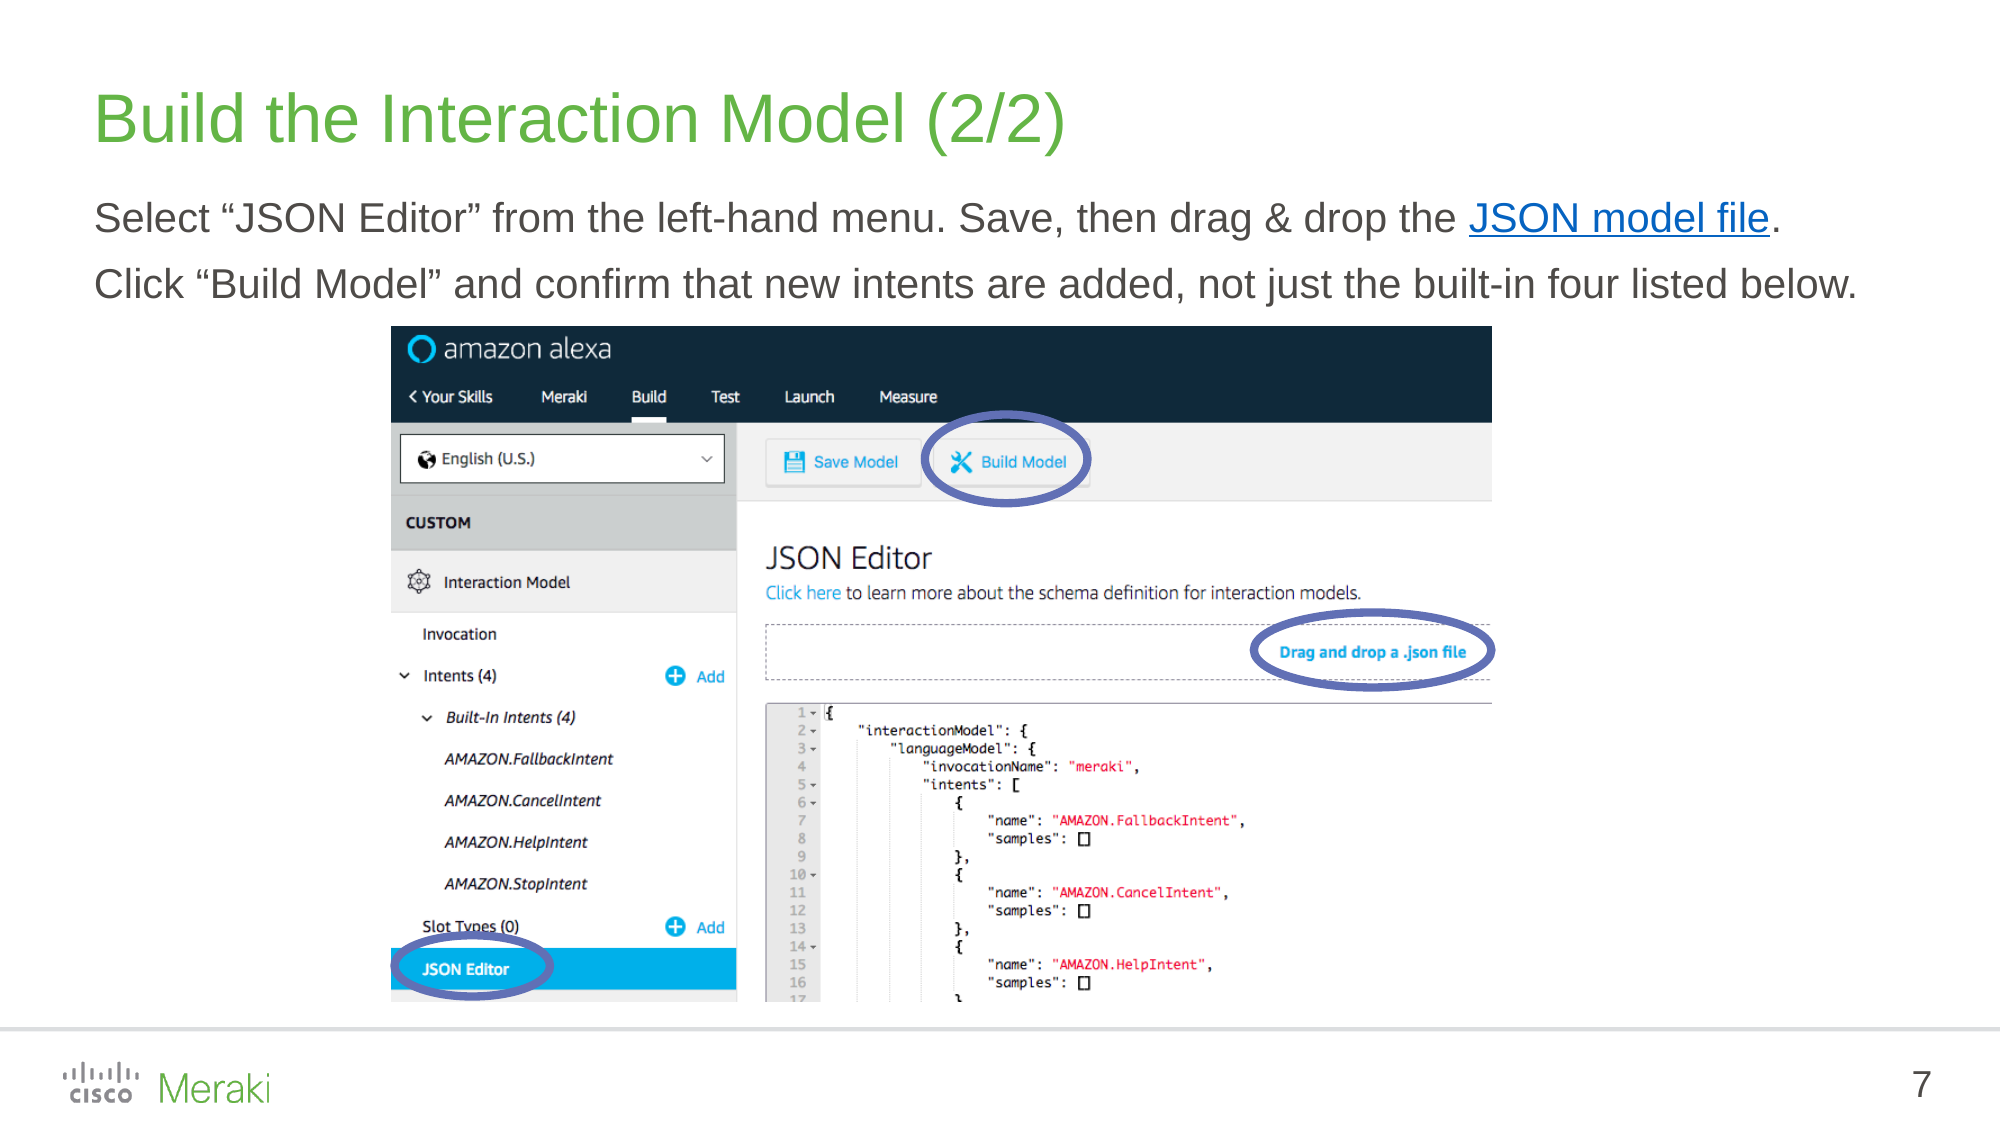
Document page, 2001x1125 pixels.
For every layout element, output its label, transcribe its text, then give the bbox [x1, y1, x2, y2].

list Select “JSON Editor” from the left-hand menu. Save, then drag & drop the JSON model file. Click “Build Model” and confirm that new intents are added, not just the built-in four listed below. [79, 189, 1938, 997]
slide_number 7 [1896, 1052, 1975, 1105]
picture [391, 326, 1492, 1002]
title Build the Interaction Model (2/2) [78, 76, 1804, 157]
picture [63, 1061, 269, 1103]
